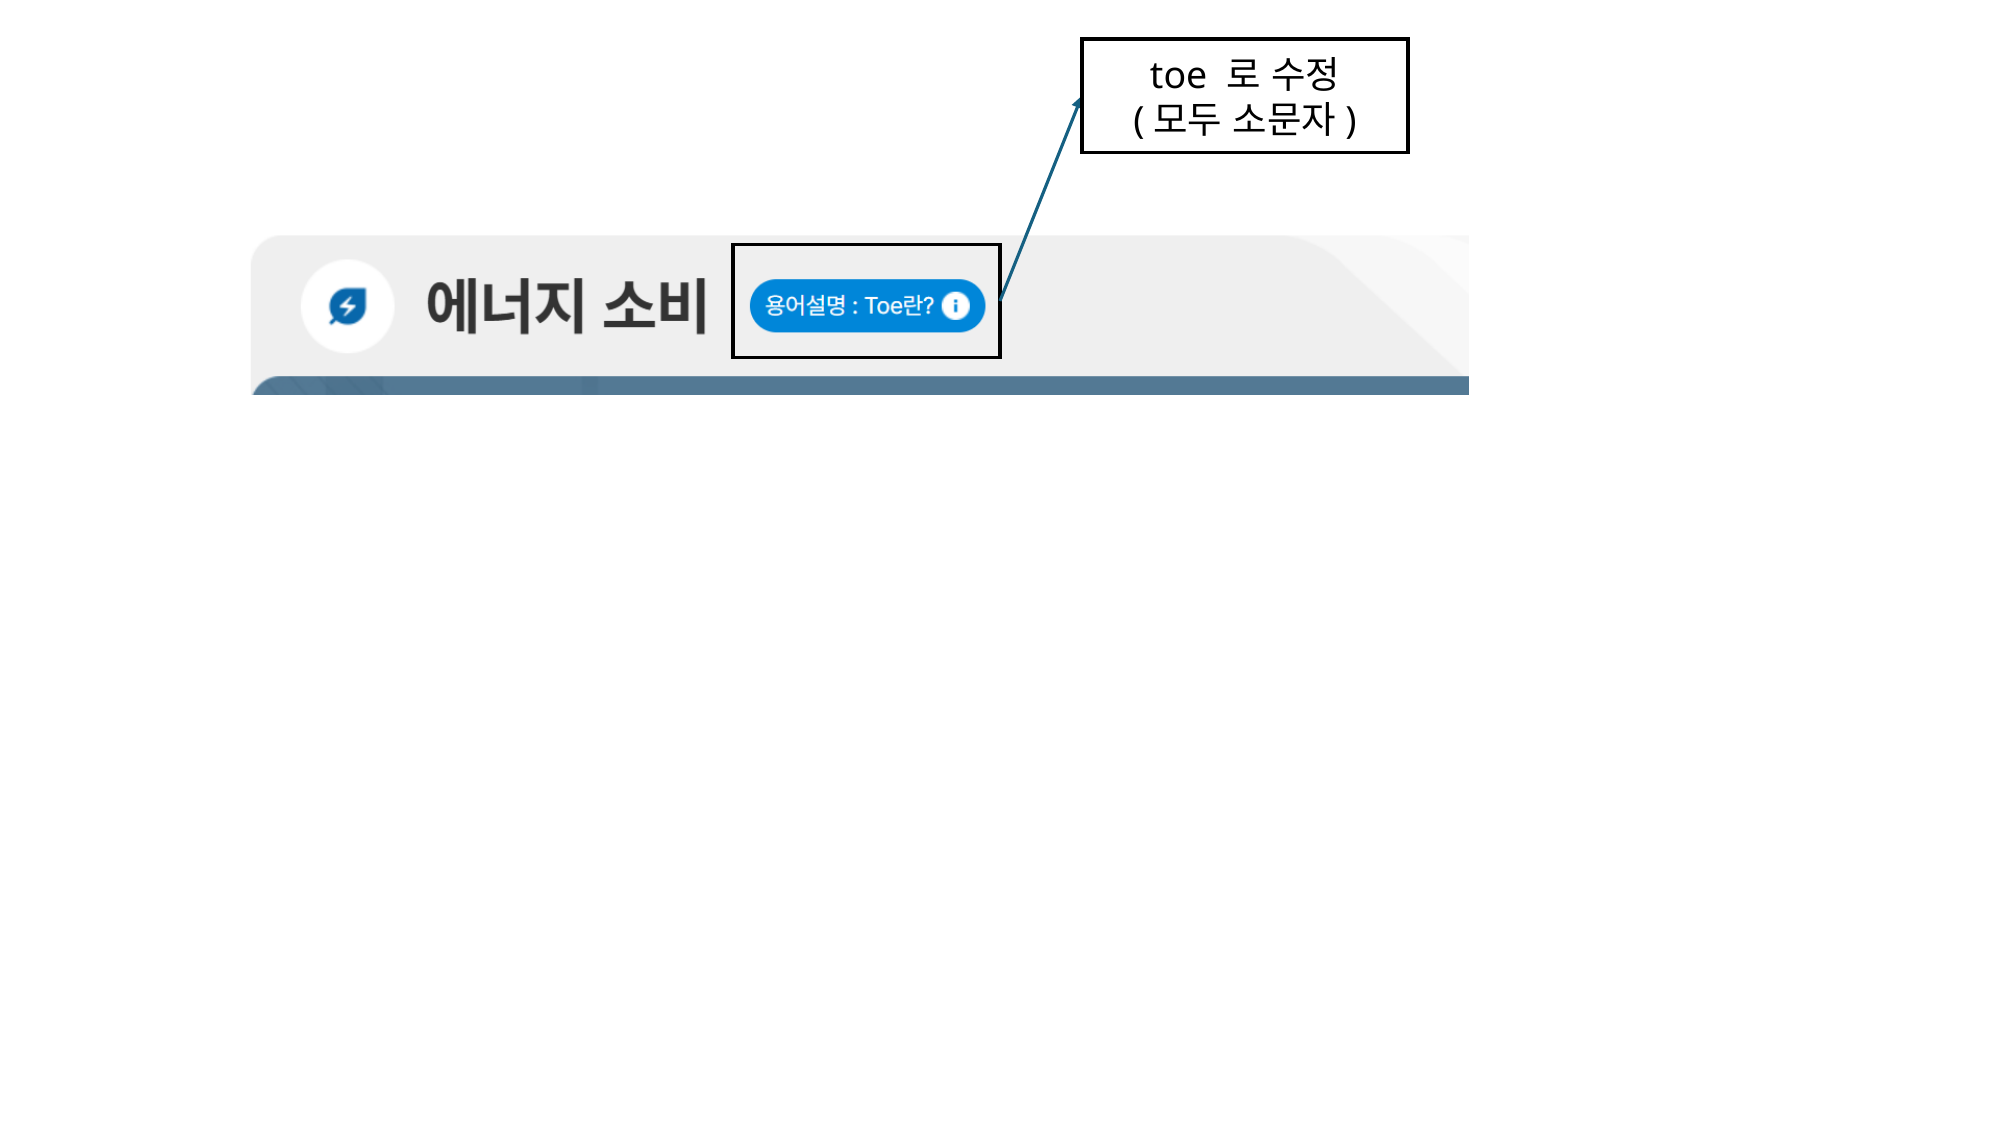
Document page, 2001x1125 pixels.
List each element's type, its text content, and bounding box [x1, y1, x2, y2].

picture [230, 200, 1470, 396]
text_box toe 로 수정 (모두 소문자) [1080, 37, 1410, 154]
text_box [999, 95, 1083, 302]
